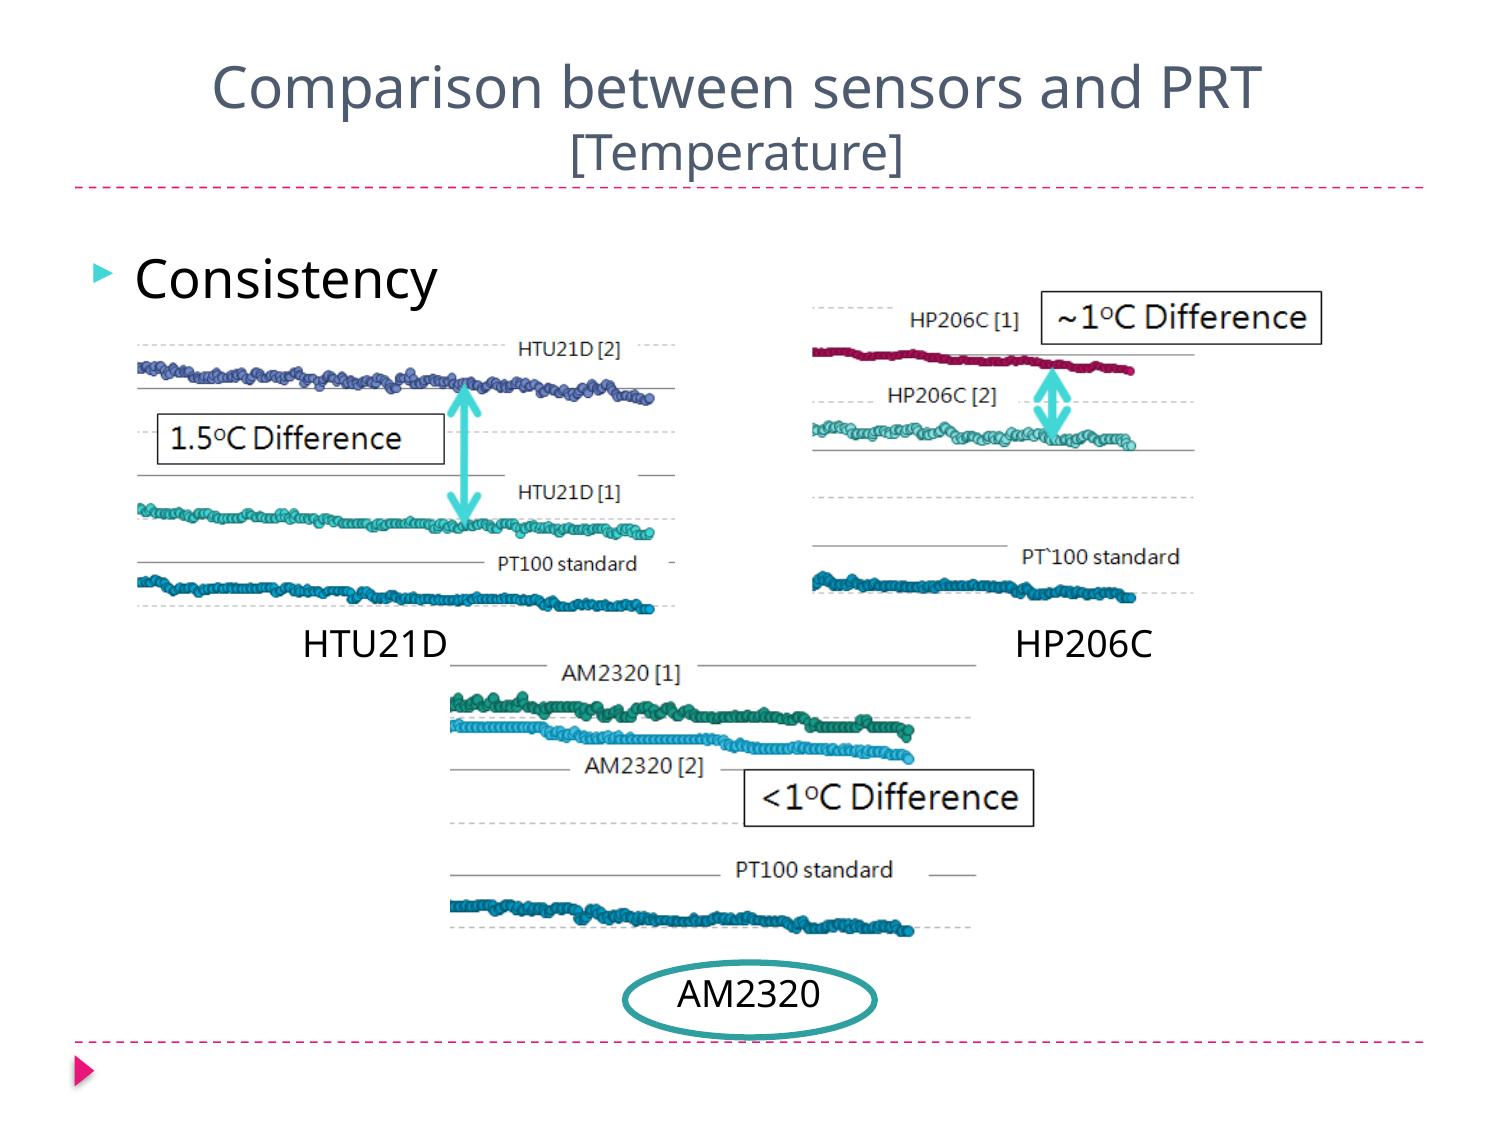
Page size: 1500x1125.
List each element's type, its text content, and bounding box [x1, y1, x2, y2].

text_box [622, 977, 854, 1040]
picture [137, 312, 676, 636]
text_box Consistency [75, 237, 1425, 1048]
picture [812, 274, 1351, 631]
text_box HTU21D [287, 644, 444, 673]
text_box AM2320 [662, 977, 925, 1023]
text_box Comparison between sensors and PRT [Temperature] [0, 0, 1500, 188]
text_box HP206C [1079, 640, 1175, 718]
picture [449, 637, 1076, 968]
